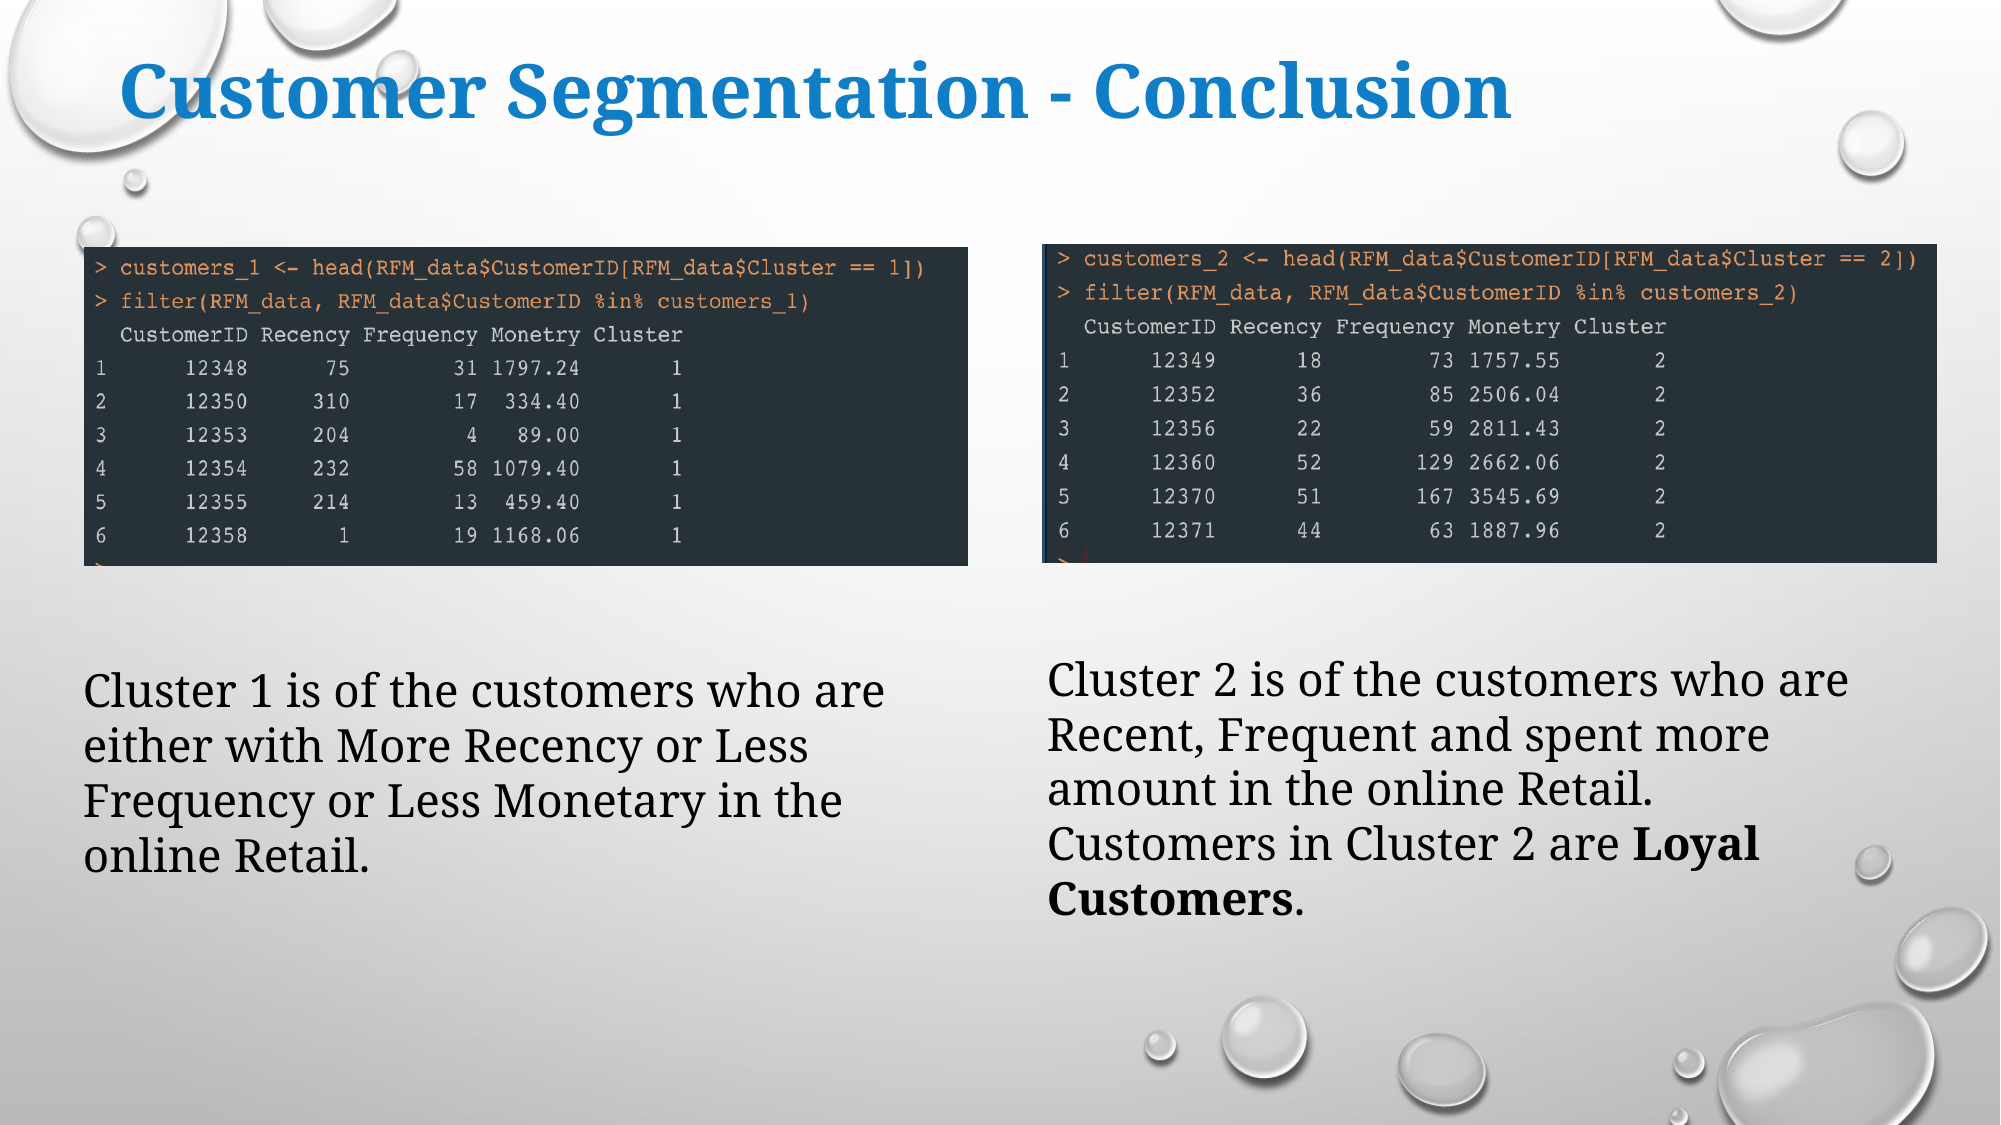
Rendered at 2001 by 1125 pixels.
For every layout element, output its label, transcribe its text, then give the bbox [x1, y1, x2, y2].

text_box Cluster 1 is of the customers who are either with More Recency or Less Frequency or Less Monetary in the online Retail. [68, 654, 984, 890]
text_box Customer Segmentation - Conclusion [84, 35, 1536, 141]
picture [0, 0, 2000, 1125]
text_box Cluster 2 is of the customers who are Recent, Frequent and spent more amount in the online Retail. Customers in Cluster 2 are Loyal Customers. [1032, 642, 1948, 933]
